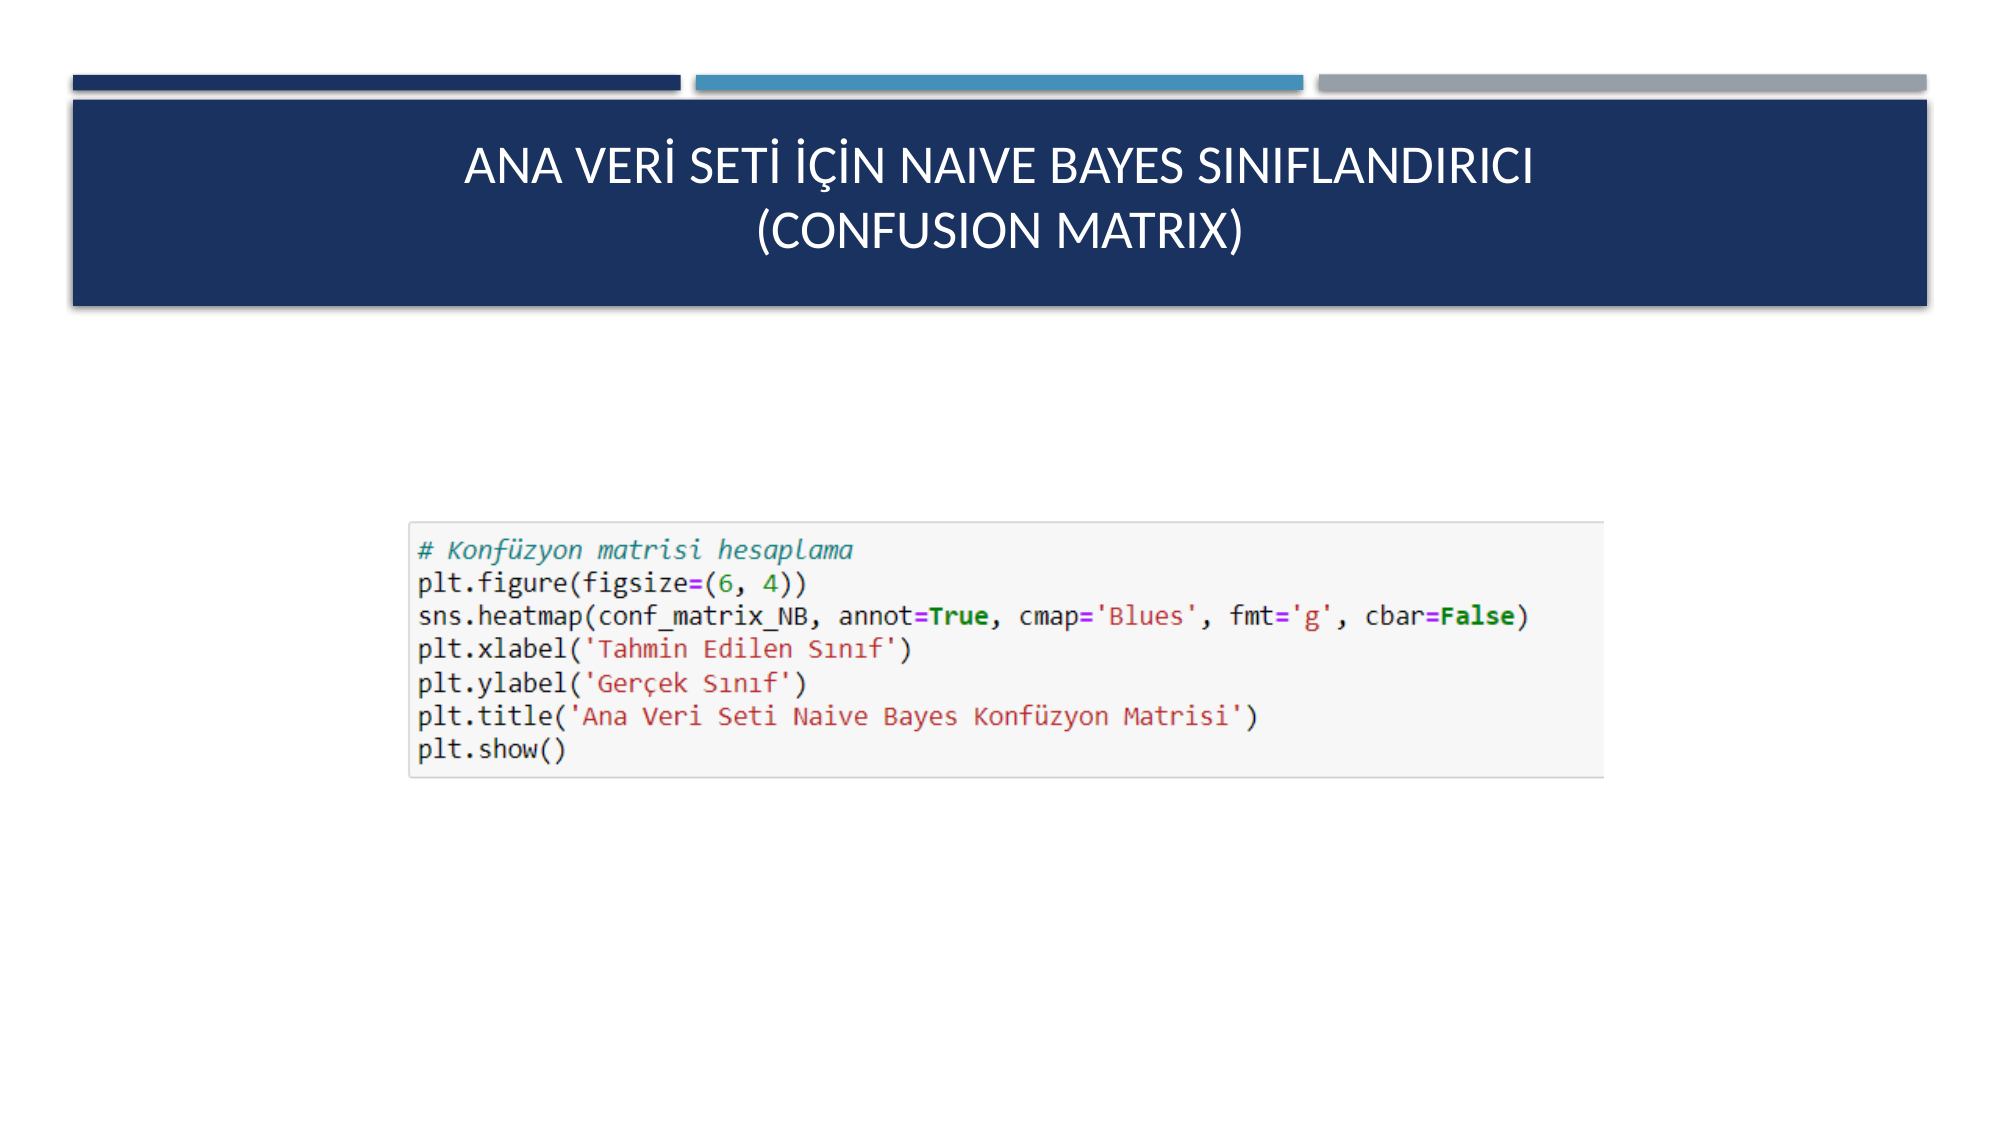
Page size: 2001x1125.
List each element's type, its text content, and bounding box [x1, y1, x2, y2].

title Ana veri seti için naıve bayes sınıflandırıcı (confusıon matrıx) [95, 119, 1905, 333]
picture [395, 505, 1605, 789]
